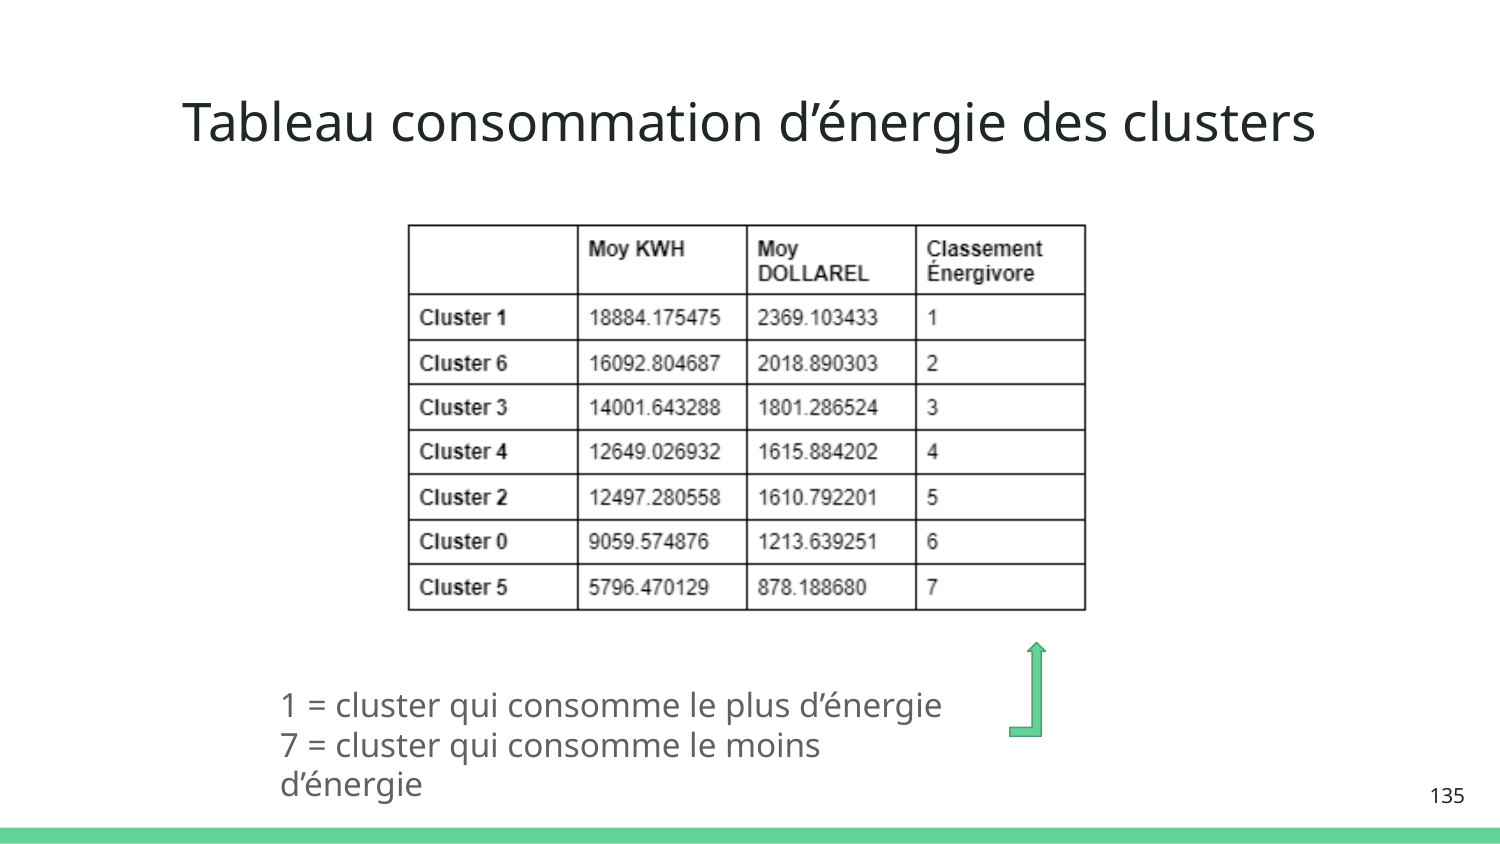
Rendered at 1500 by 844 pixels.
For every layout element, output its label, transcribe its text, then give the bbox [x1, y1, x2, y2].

text_box [1009, 642, 1046, 737]
text_box 1 = cluster qui consomme le plus d’énergie 7 = cluster qui consomme le moins d’énergie [264, 668, 966, 765]
picture [396, 209, 1104, 627]
slide_number ‹#› [1389, 764, 1480, 830]
title Tableau consommation d’énergie des clusters [51, 72, 1449, 167]
